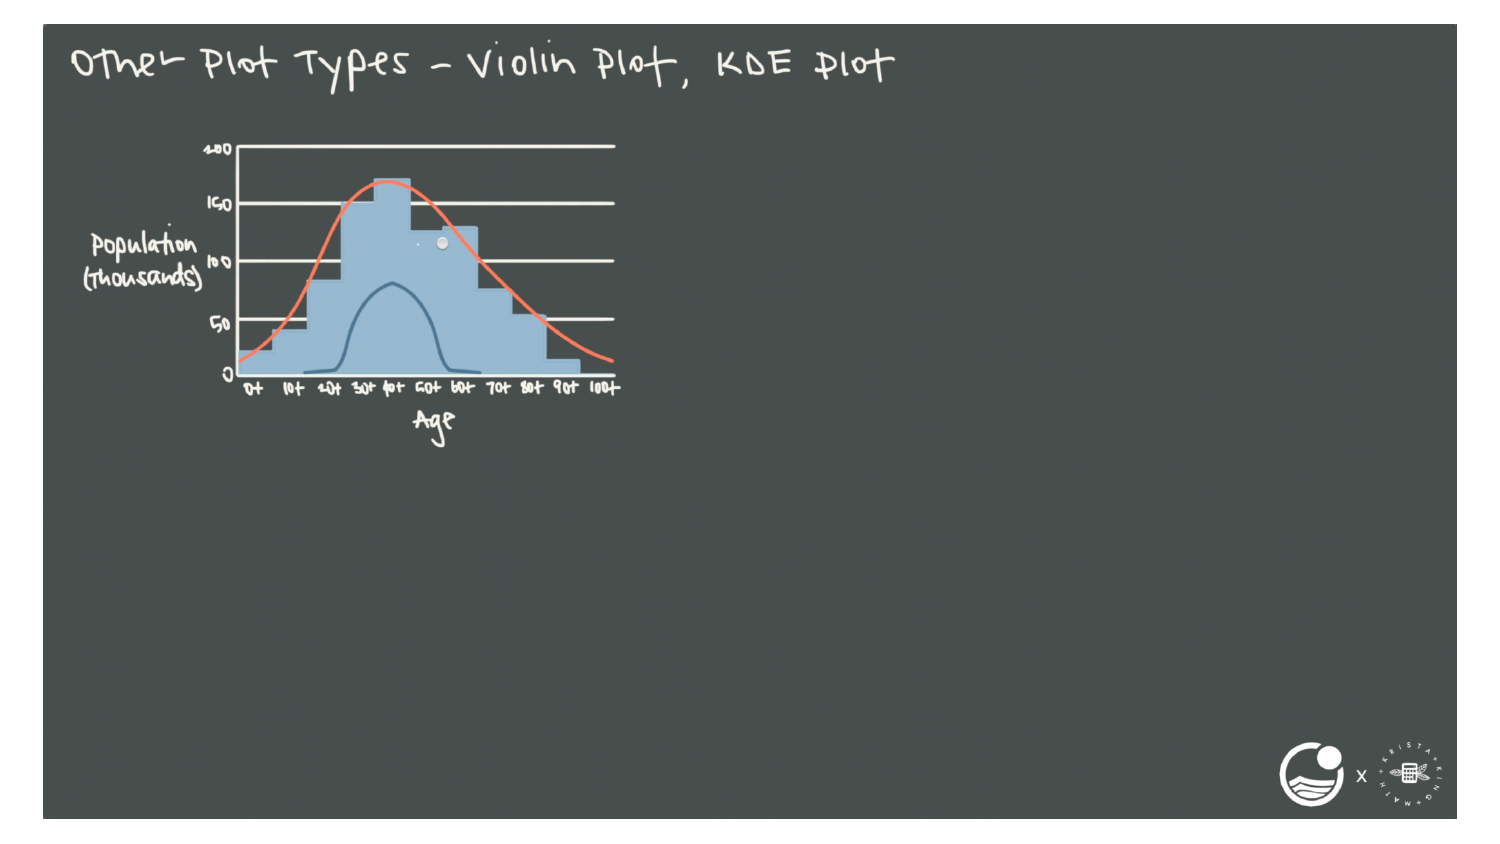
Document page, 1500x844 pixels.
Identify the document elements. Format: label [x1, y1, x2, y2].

picture [42, 24, 1457, 819]
